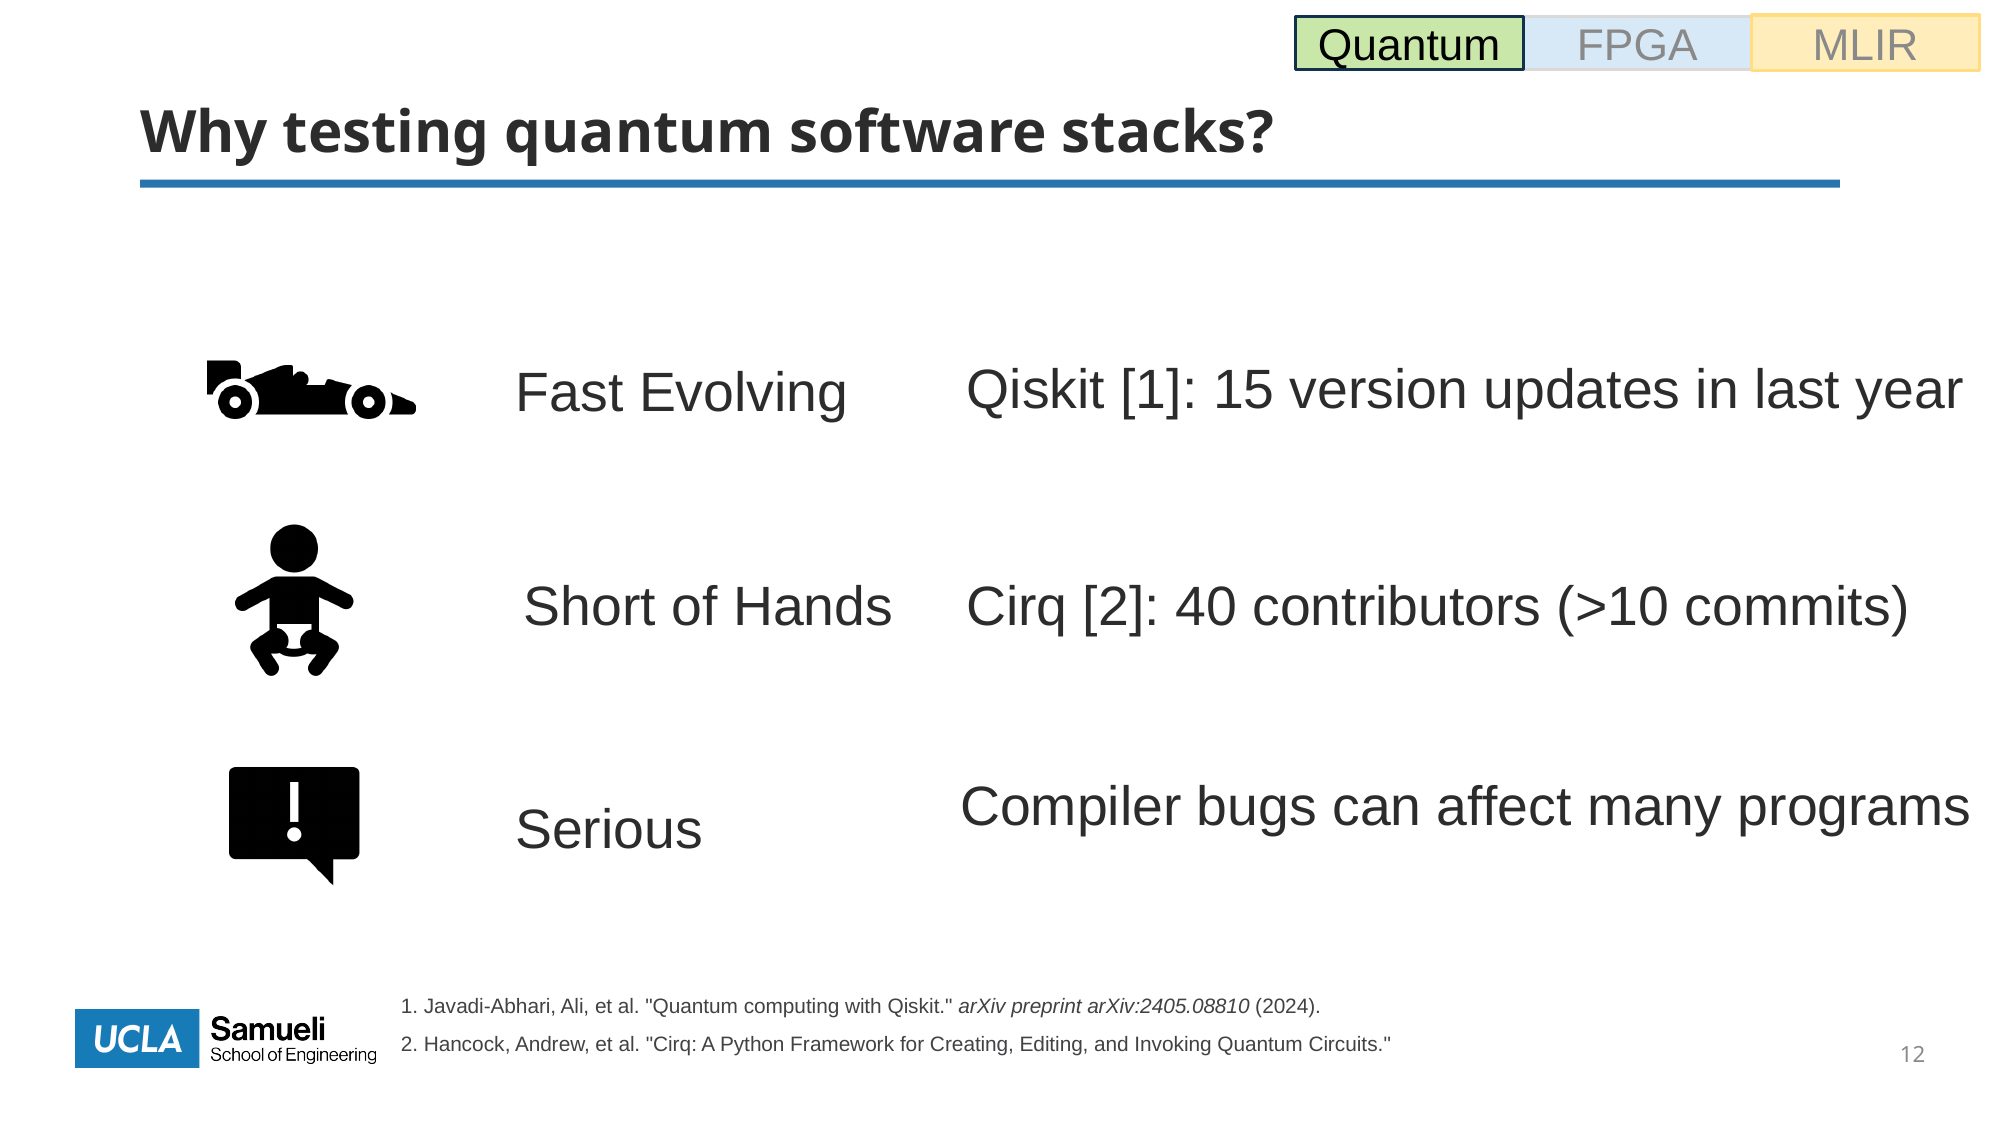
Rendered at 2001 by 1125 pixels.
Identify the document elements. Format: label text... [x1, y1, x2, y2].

text_box FPGA [1525, 15, 1749, 71]
text_box Quantum [1293, 15, 1525, 71]
text_box MLIR [1749, 13, 1982, 73]
text_box Serious [500, 785, 718, 867]
text_box Fast Evolving [501, 348, 864, 430]
picture [202, 734, 387, 919]
text_box 1. Javadi-Abhari, Ali, et al. "Quantum computing with Qiskit." arXiv preprint arXiv:2405.08810 (2024). [385, 985, 1725, 1023]
text_box 2. Hancock, Andrew, et al. "Cirq: A Python Framework for Creating, Editing, and Invoking Quantum Circuits." [385, 1023, 1725, 1063]
text_box Compiler bugs can affect many programs [945, 762, 2000, 845]
title Why testing quantum software stacks? [140, 102, 1840, 166]
slide_number 12 [1899, 1040, 2000, 1110]
text_box Cirq [2]: 40 contributors (>10 commits) [951, 562, 1926, 644]
picture [75, 1009, 376, 1068]
text_box Qiskit [1]: 15 version updates in last year [951, 346, 1981, 428]
text_box Short of Hands [509, 562, 909, 644]
picture [202, 509, 387, 693]
picture [202, 281, 420, 499]
